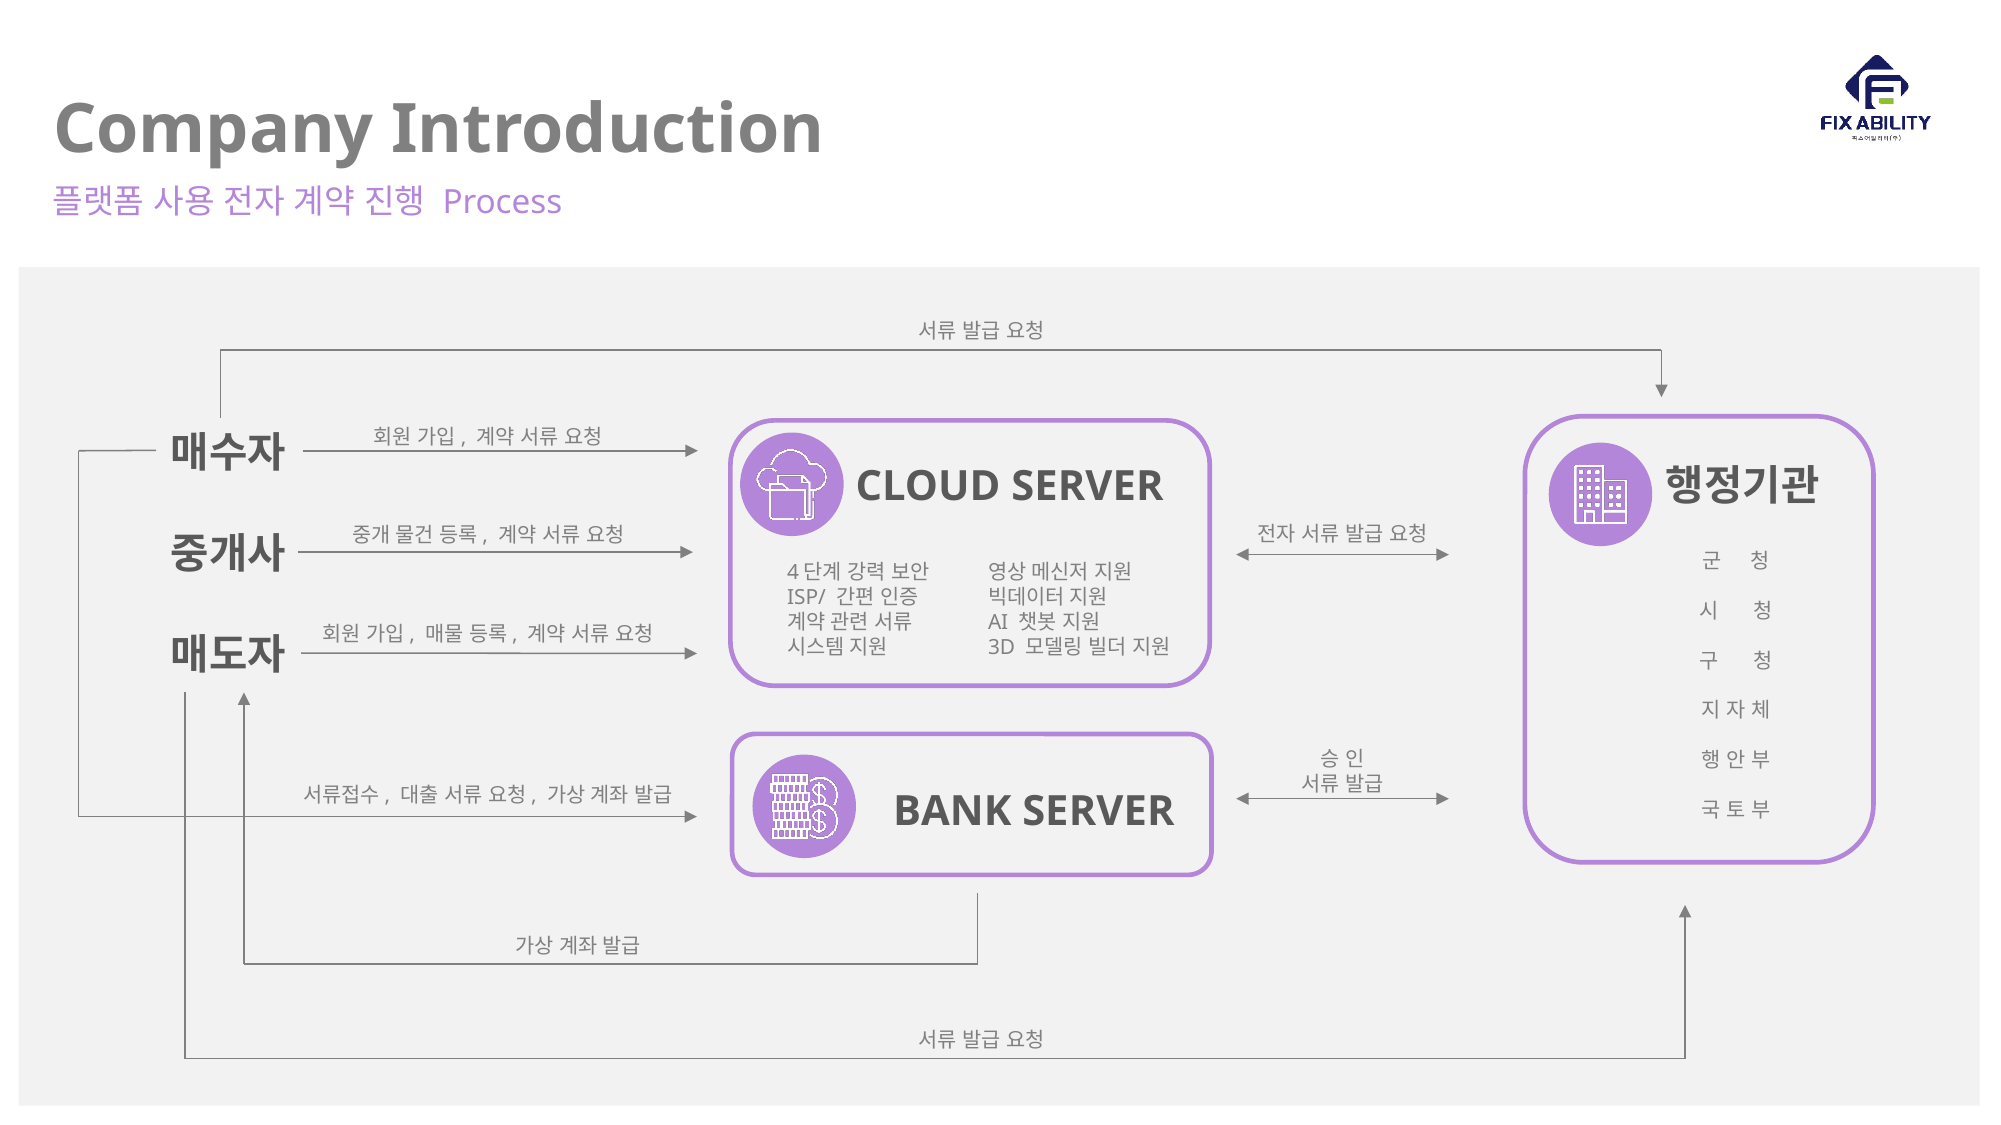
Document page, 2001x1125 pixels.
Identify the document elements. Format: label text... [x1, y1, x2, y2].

text_box 매수자 [156, 417, 302, 483]
text_box [17, 265, 1982, 1108]
picture [756, 448, 828, 520]
text_box 가상 계좌 발급 [500, 925, 656, 963]
text_box [1522, 414, 1876, 865]
text_box 플랫폼 사용 전자 계약 진행 Process [37, 172, 740, 235]
text_box 전자 서류 발급 요청 [1243, 513, 1442, 553]
text_box 중개 물건 등록, 계약 서류 요청 [337, 514, 639, 551]
text_box [728, 418, 1212, 688]
text_box 회원 가입, 계약 서류 요청 [359, 416, 617, 449]
text_box 서류 발급 요청 [903, 1018, 1059, 1057]
text_box 회원 가입, 매물 등록, 계약 서류 요청 [307, 613, 669, 652]
text_box 승 인 서류 발급 [1286, 738, 1399, 798]
text_box [729, 731, 1214, 877]
picture [1821, 54, 1931, 141]
text_box 중개사 [156, 519, 302, 585]
text_box 서류접수, 대출 서류 요청, 가상 계좌 발급 [288, 773, 688, 814]
text_box 서류 발급 요청 [903, 309, 1059, 349]
picture [1571, 465, 1630, 524]
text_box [752, 754, 1185, 859]
text_box 매도자 [156, 620, 302, 686]
text_box Company Introduction [38, 50, 977, 201]
